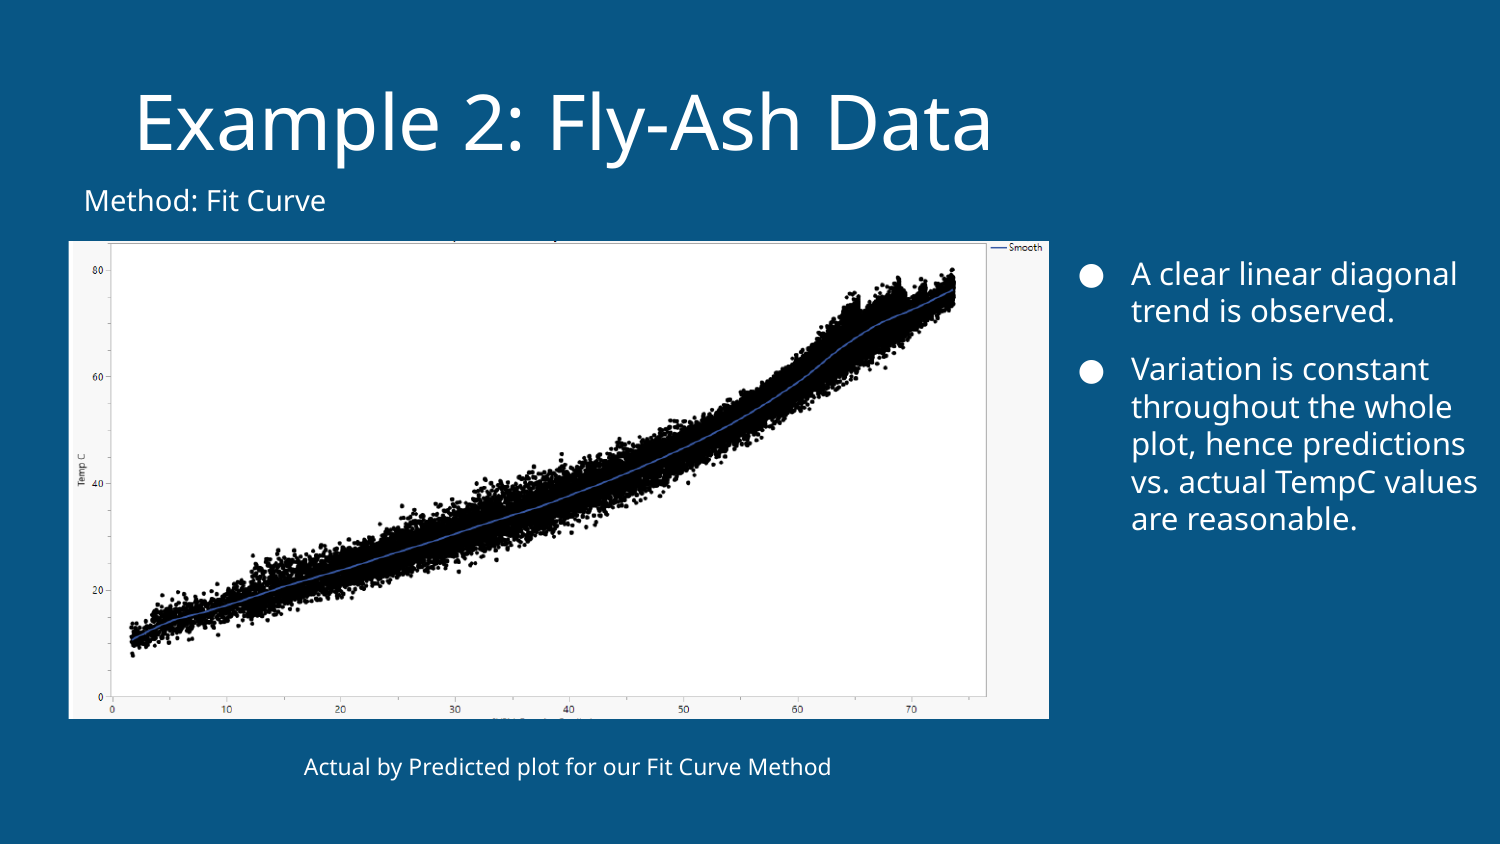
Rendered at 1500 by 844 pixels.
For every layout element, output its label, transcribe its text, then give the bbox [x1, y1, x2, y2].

text_box Method: Fit Curve [68, 166, 362, 222]
text_box A clear linear diagonal trend is observed. Variation is constant throughout the whole plot, hence predictions vs. actual TempC values are reasonable. [1041, 238, 1500, 734]
text_box Actual by Predicted plot for our Fit Curve Method [288, 737, 849, 832]
picture [68, 240, 1050, 719]
title Example 2: Fly-Ash Data [118, 72, 1382, 167]
